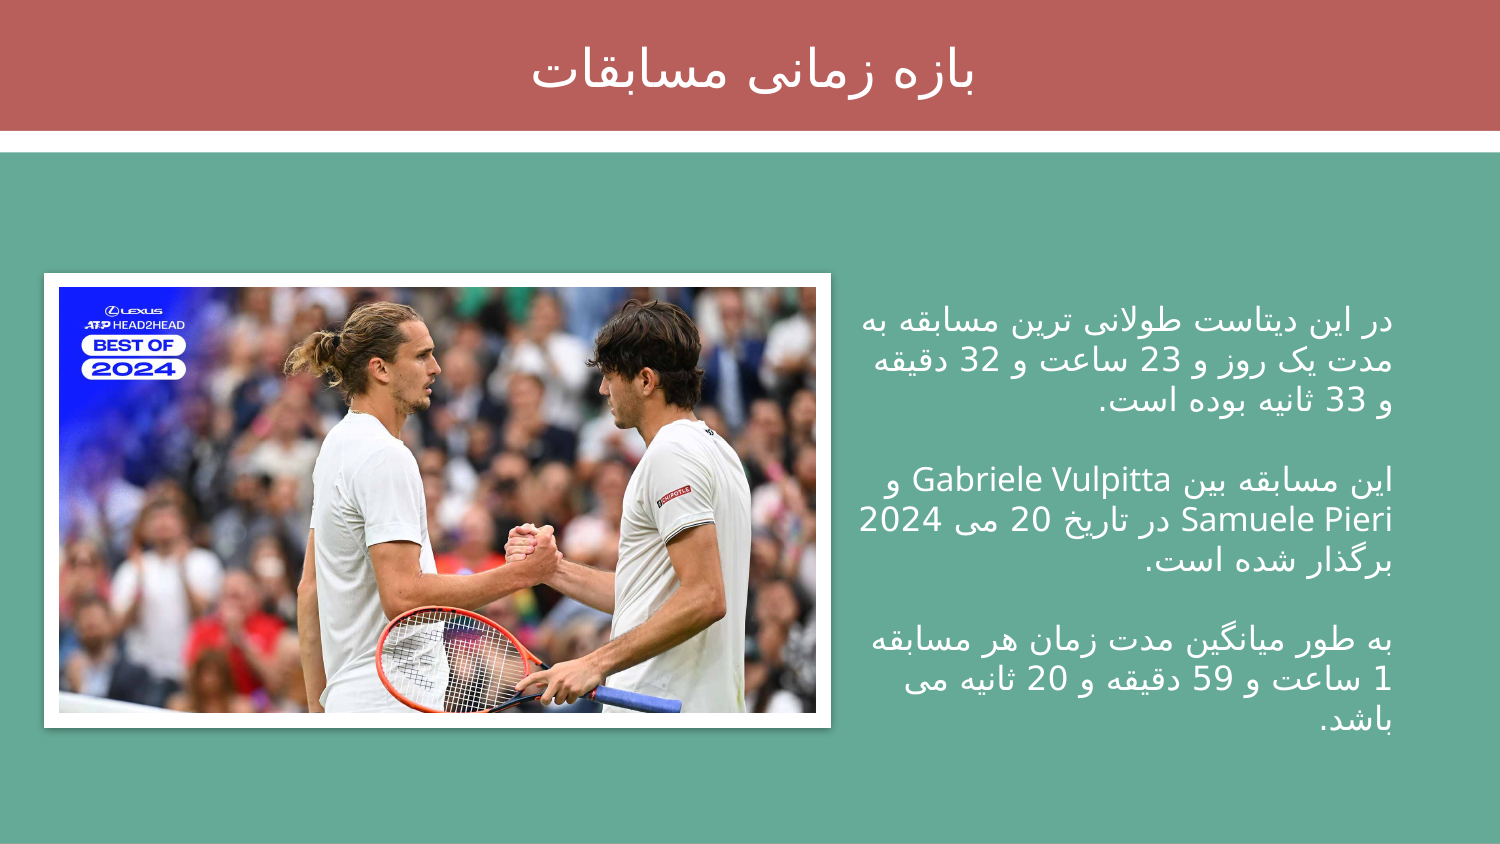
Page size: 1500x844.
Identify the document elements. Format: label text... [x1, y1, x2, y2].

text_box [0, 130, 1500, 153]
picture [58, 287, 817, 714]
title بازه زمانی مسابقات [114, 19, 1393, 114]
text_box [0, 0, 1500, 130]
text_box [0, 153, 1500, 844]
text_box در این دیتاست طولانی ترین مسابقه به مدت یک روز و 23 ساعت و 32 دقیقه و 33 ثانیه بوده است. این مسابقه بین Gabriele Vulpitta و Samuele Pieri در تاریخ 20 می 2024 برگذار شده است. به طور میانگین مدت زمان هر مسابقه 1 ساعت و 59 دقیقه و 20 ثانیه می باشد. [836, 283, 1409, 753]
